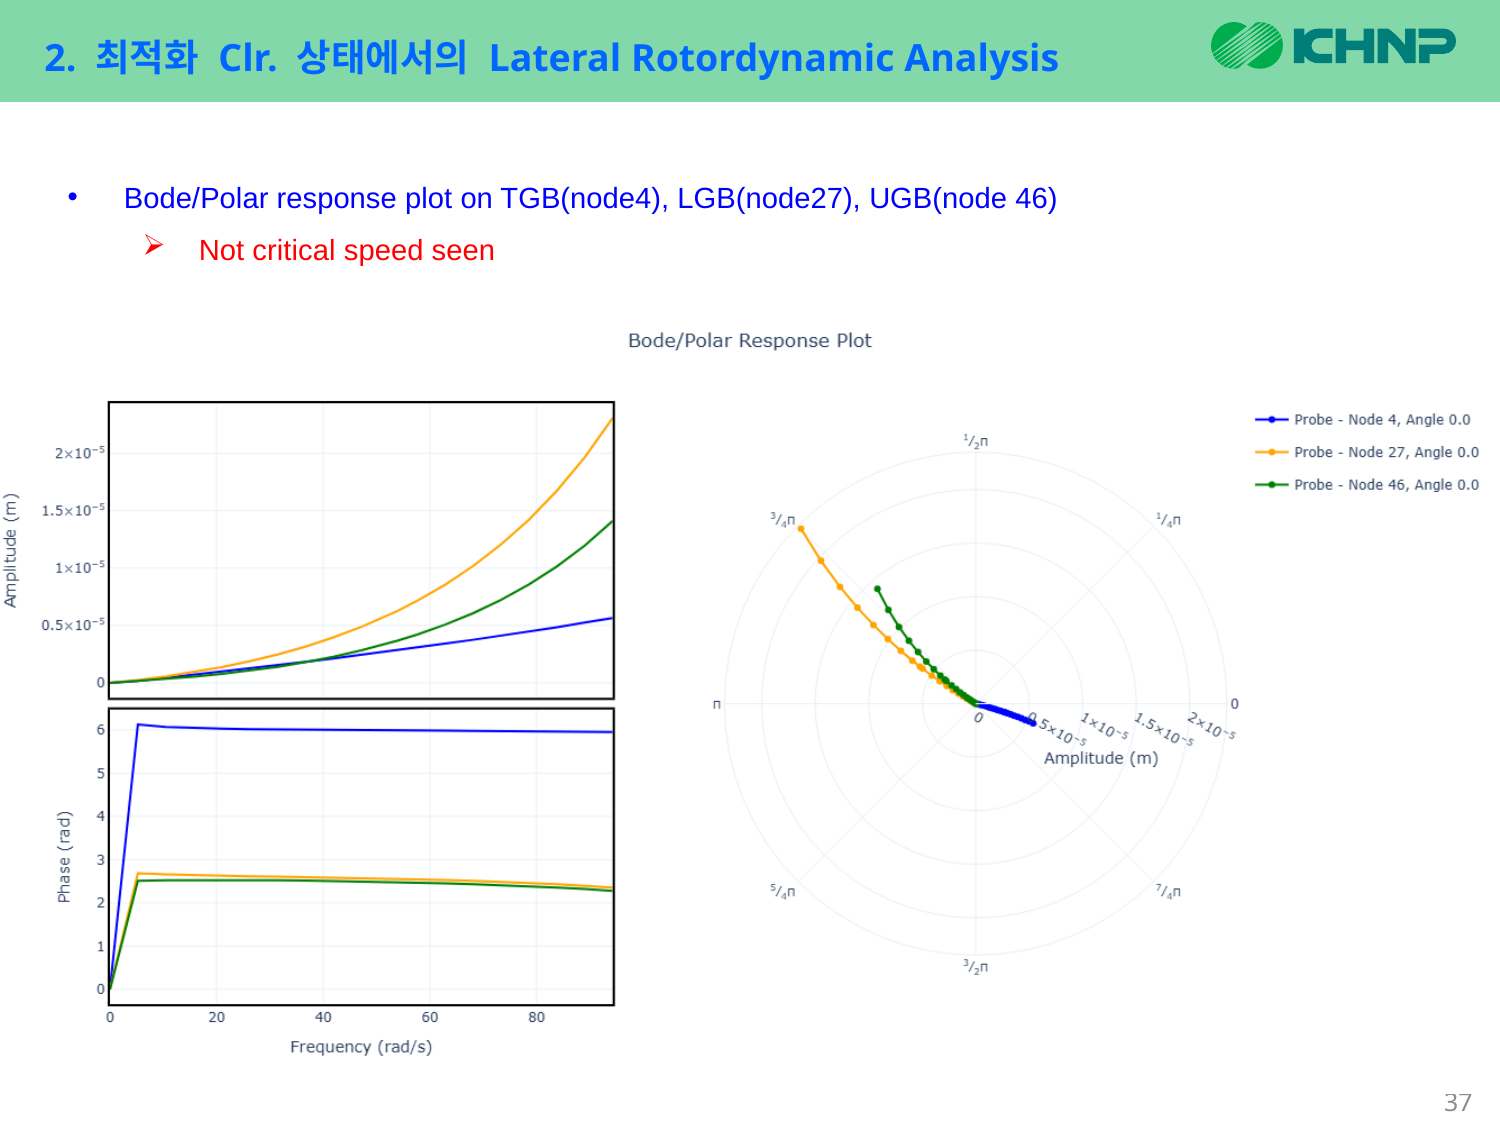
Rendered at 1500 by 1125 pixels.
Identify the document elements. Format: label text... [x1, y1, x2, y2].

text_box Bode/Polar response plot on TGB(node4), LGB(node27), UGB(node 46) Not critical speed seen [52, 154, 1424, 274]
slide_number 37 [1175, 1104, 1488, 1125]
text_box 2. 최적화 Clr. 상태에서의 Lateral Rotordynamic Analysis [29, 26, 1500, 87]
picture [0, 290, 1500, 1095]
